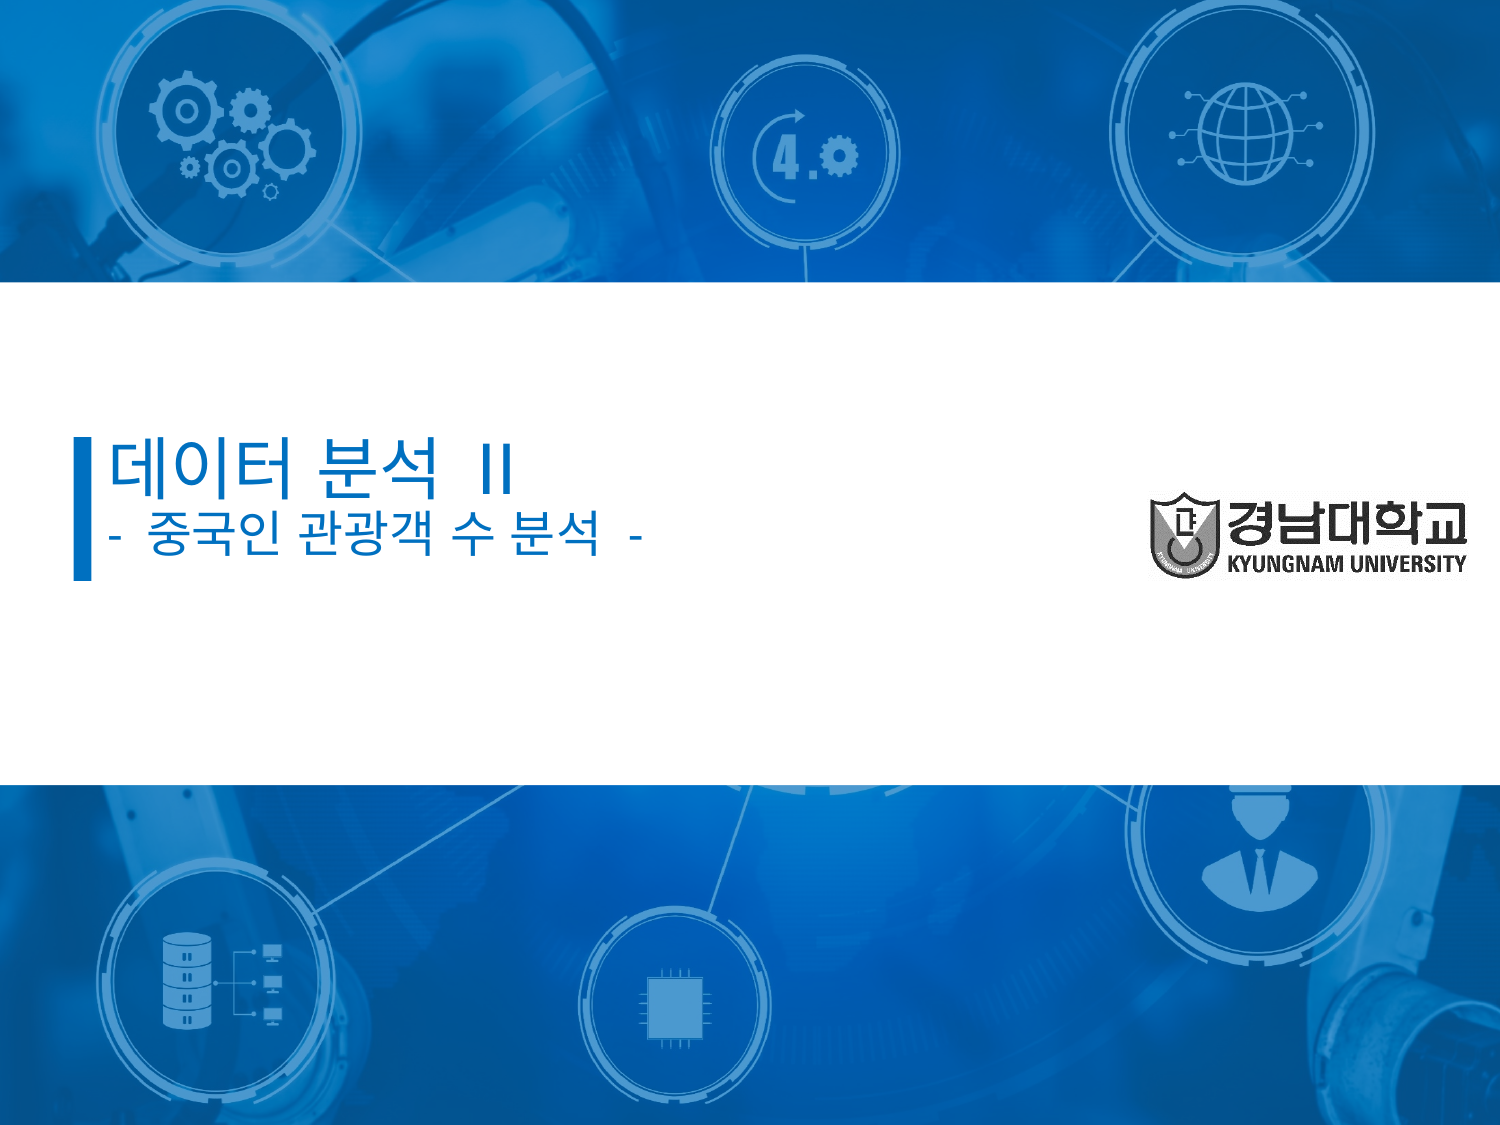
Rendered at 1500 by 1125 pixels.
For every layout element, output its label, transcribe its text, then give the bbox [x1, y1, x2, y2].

title 데이터 분석 Ⅱ - 중국인 관광객 수 분석 - [92, 477, 1099, 572]
picture [1146, 487, 1470, 581]
